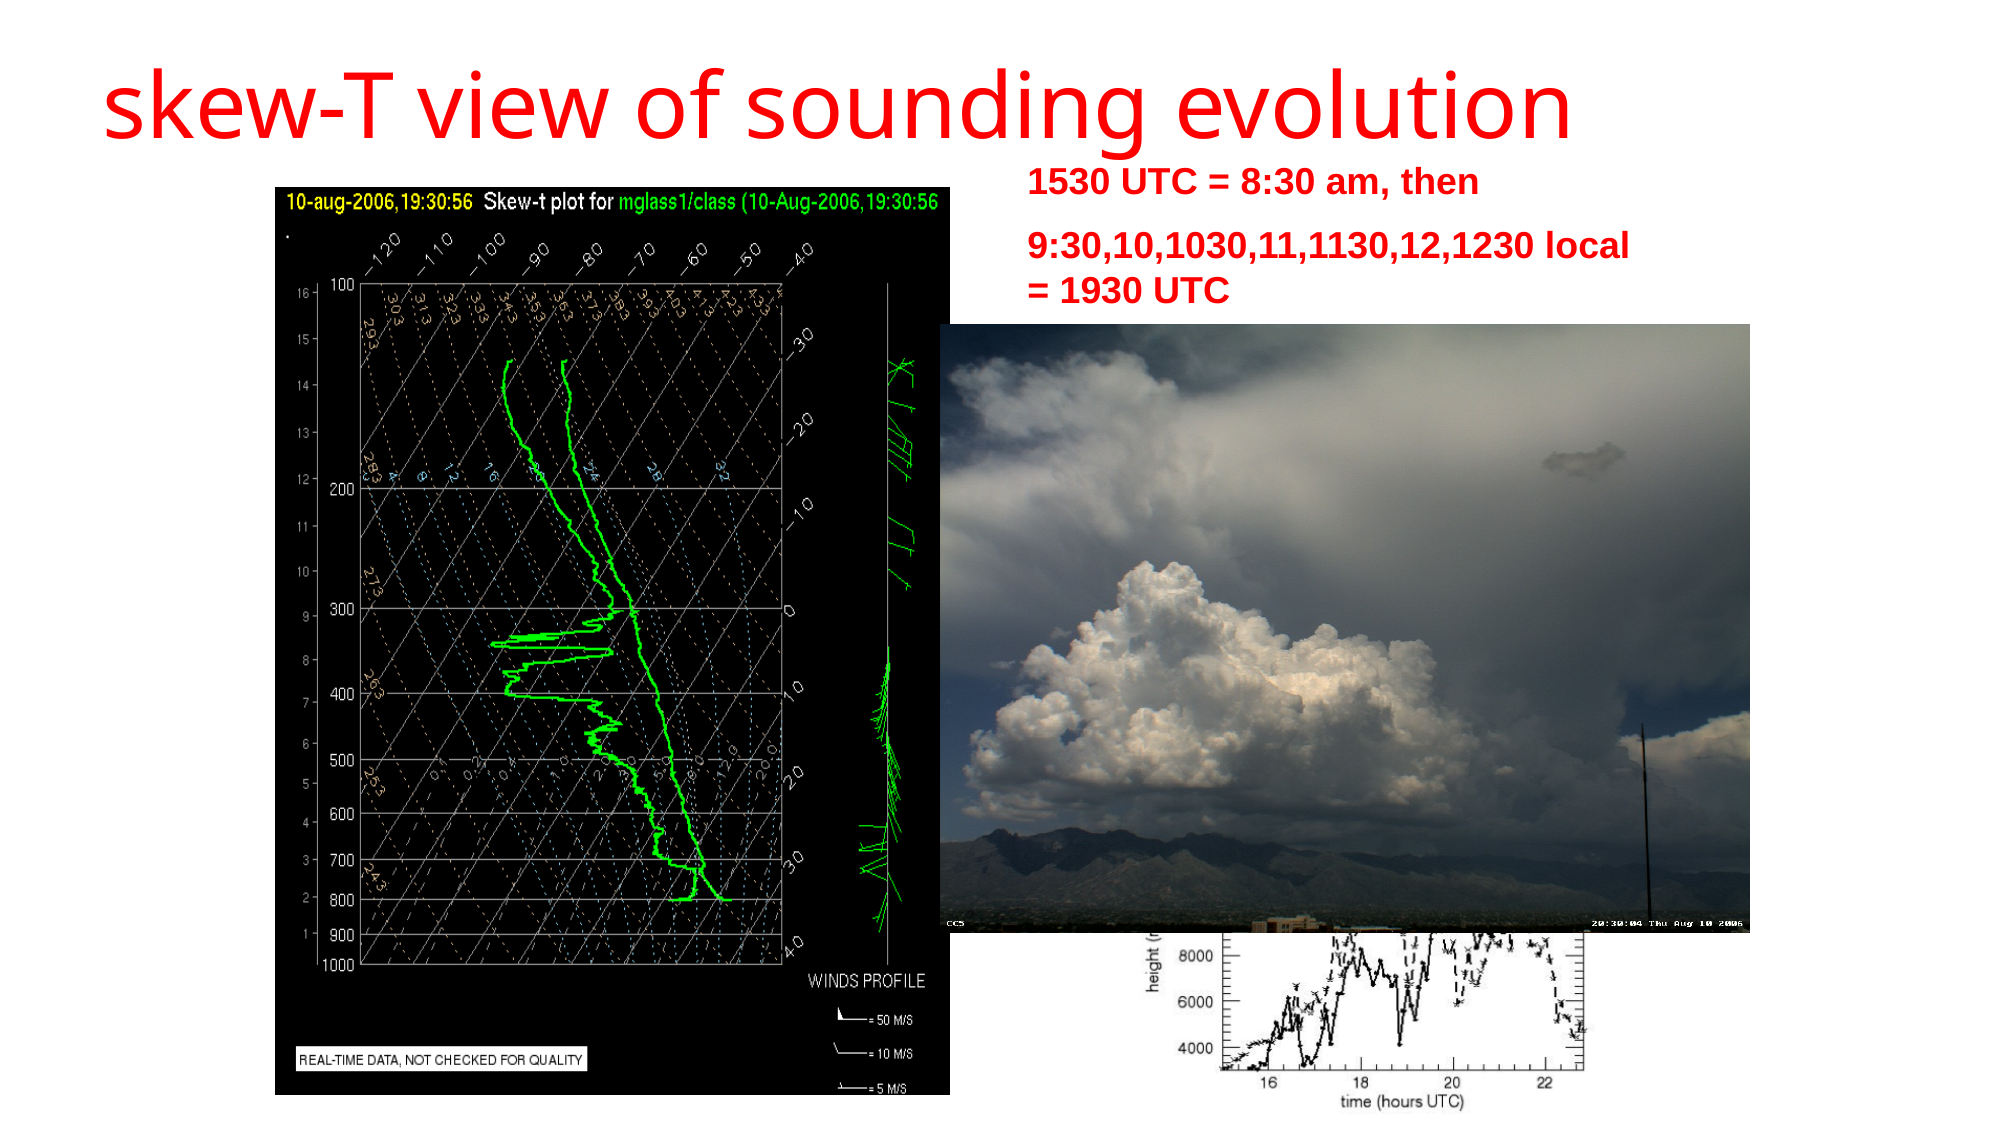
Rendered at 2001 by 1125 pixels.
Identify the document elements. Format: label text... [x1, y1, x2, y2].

picture [274, 187, 1750, 1125]
text_box 1530 UTC = 8:30 am, then 9:30,10,1030,11,1130,12,1230 local = 1930 UTC [1012, 149, 1675, 319]
title skew-T view of sounding evolution [87, 0, 1813, 218]
